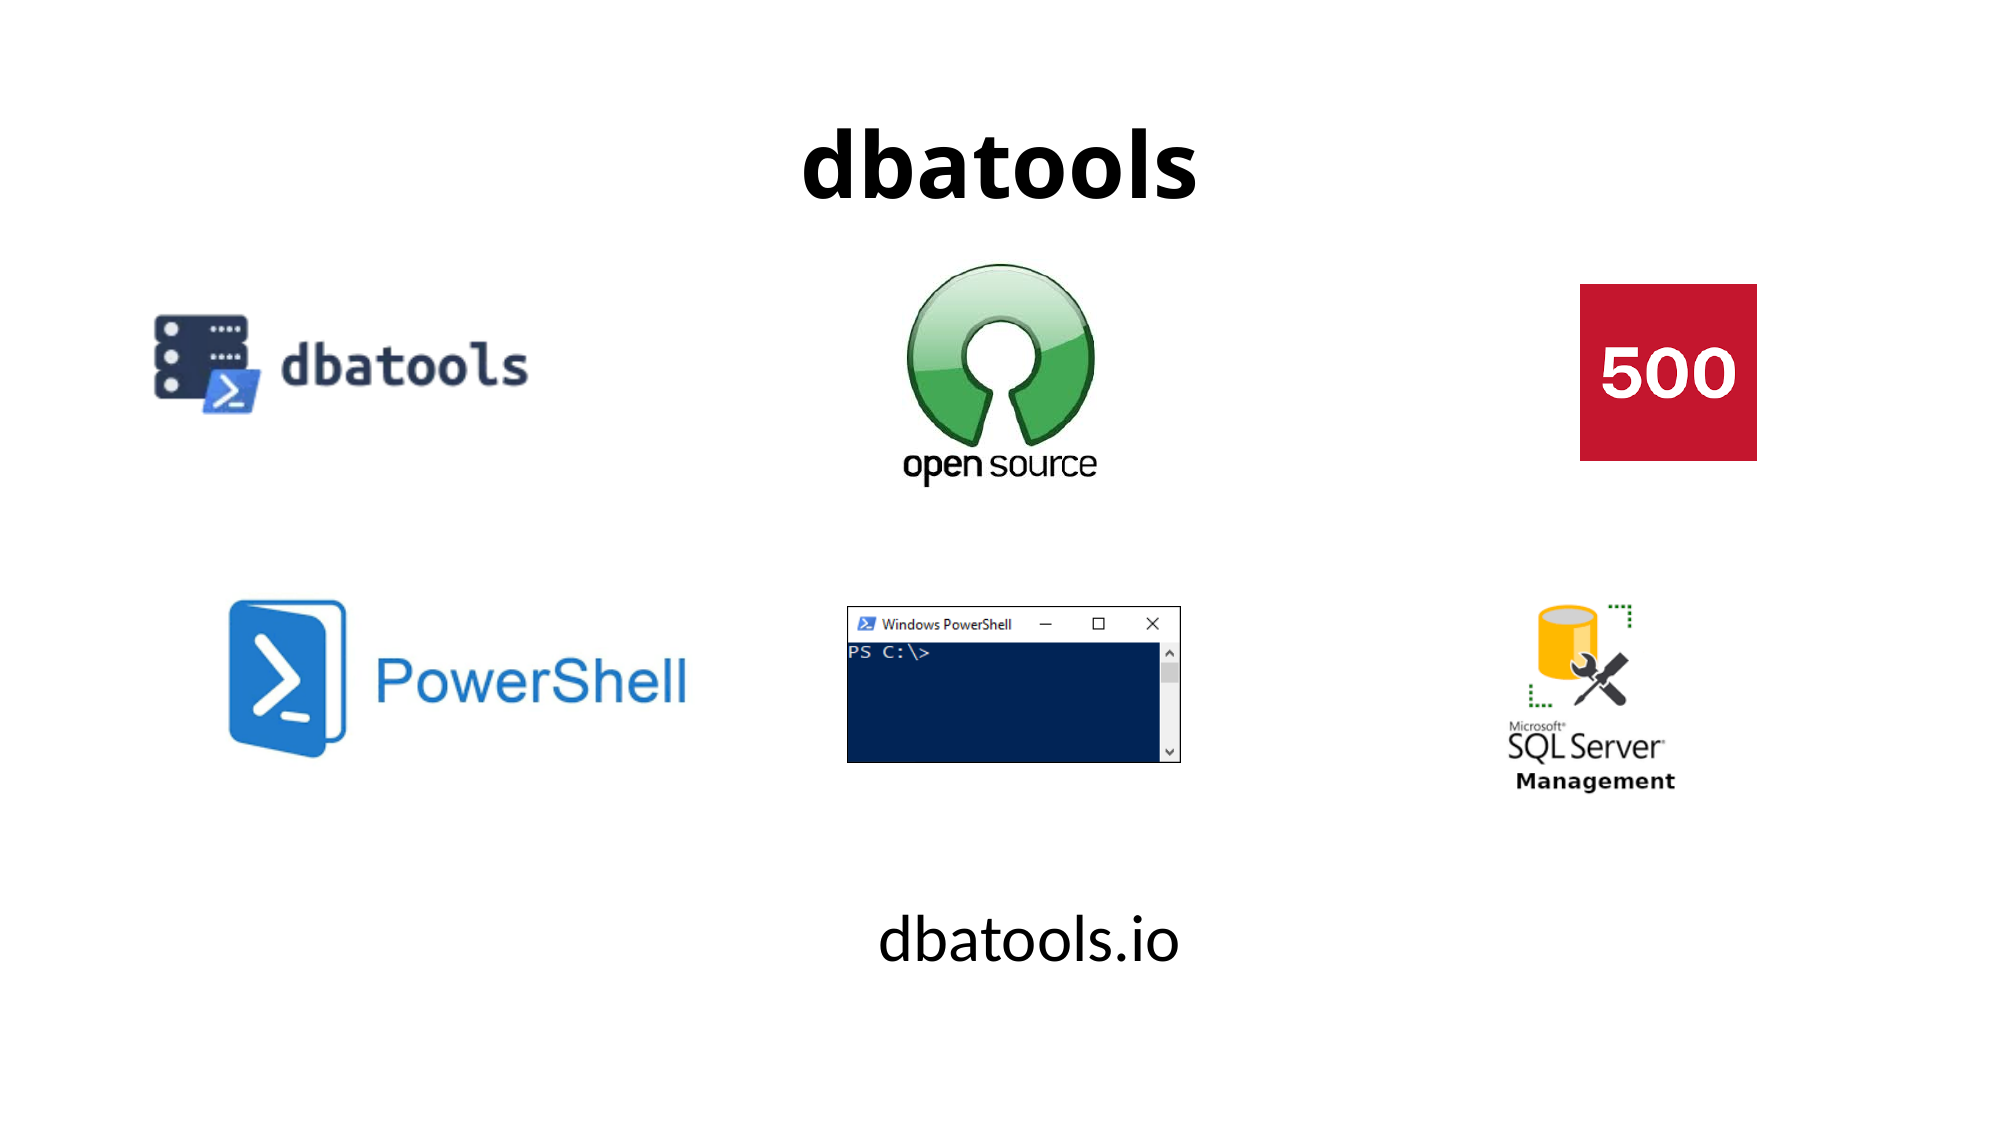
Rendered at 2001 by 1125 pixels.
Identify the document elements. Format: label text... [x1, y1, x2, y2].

picture [1439, 561, 1711, 818]
picture [847, 606, 1181, 763]
picture [902, 259, 1097, 488]
text_box dbatools.io [98, 887, 1902, 983]
title dbatools [0, 59, 2000, 278]
picture [98, 252, 685, 464]
picture [1580, 284, 1757, 461]
picture [209, 560, 707, 810]
